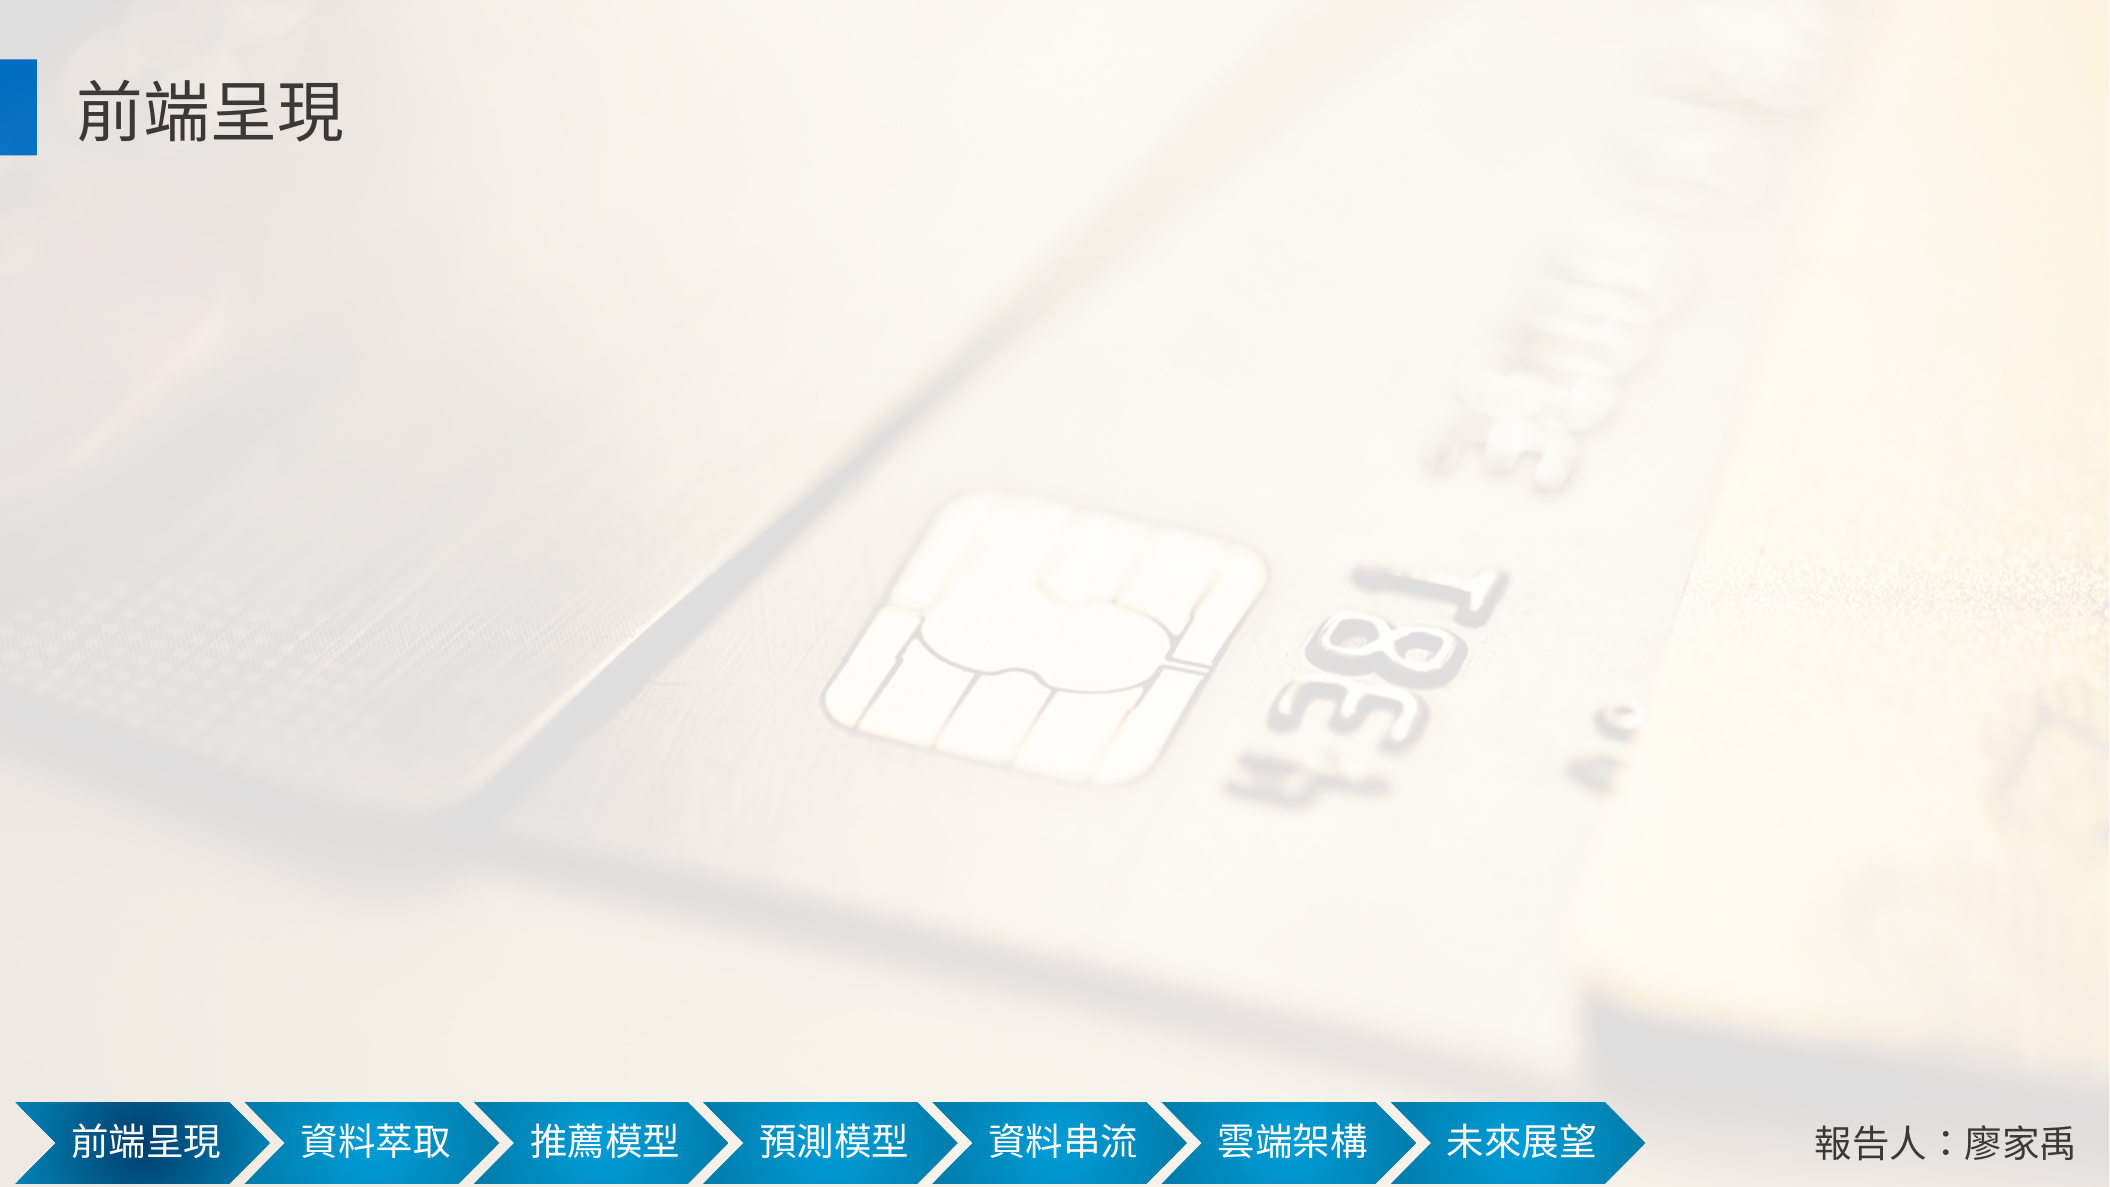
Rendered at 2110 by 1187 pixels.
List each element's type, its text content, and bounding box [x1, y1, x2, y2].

text_box 報告人：廖家禹 [1798, 1112, 2095, 1174]
text_box 前端呈現 [61, 61, 500, 158]
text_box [15, 1101, 1646, 1184]
